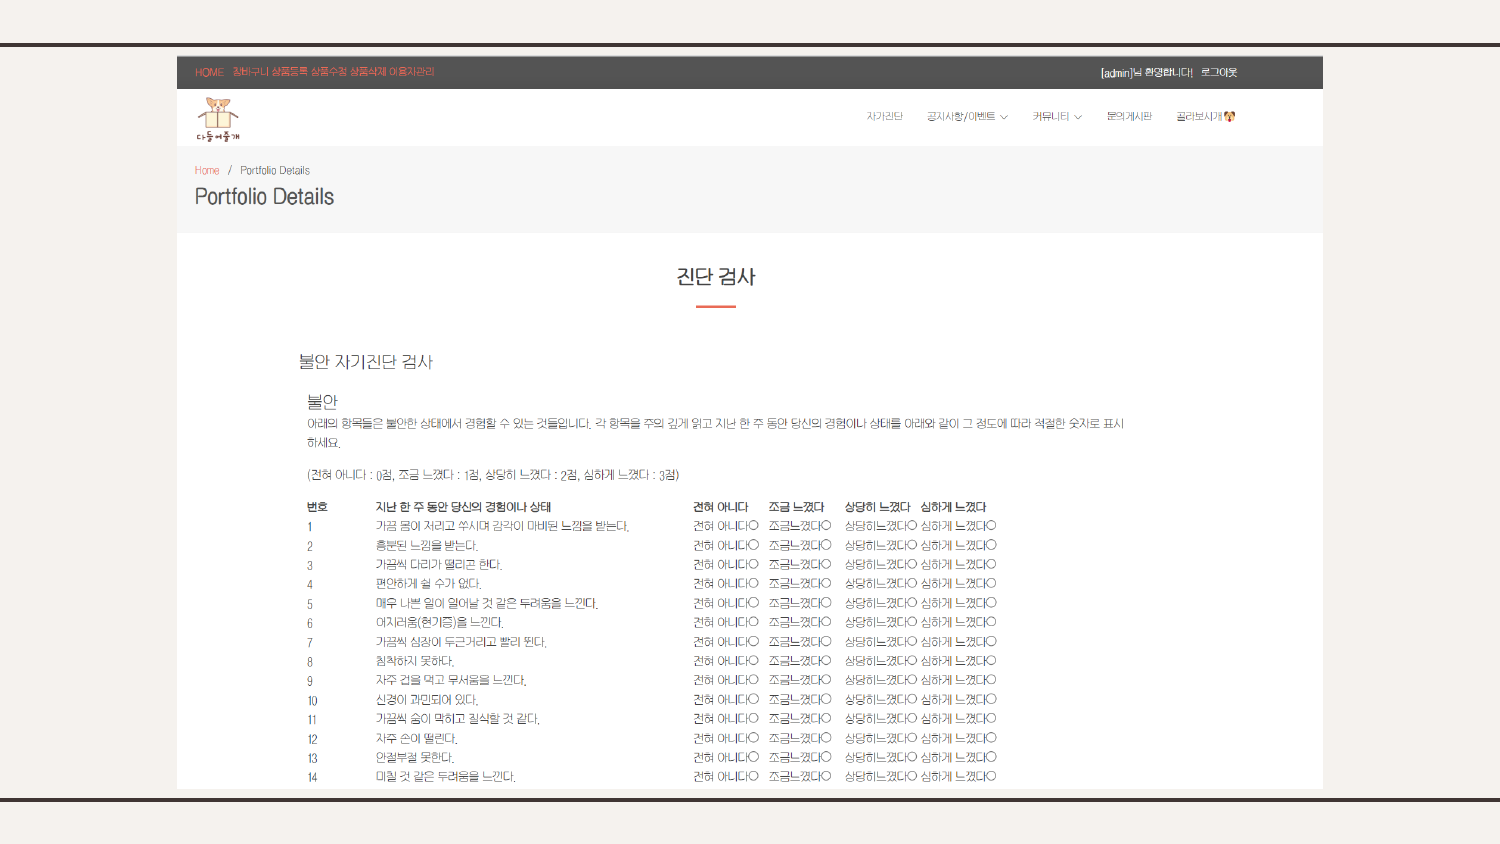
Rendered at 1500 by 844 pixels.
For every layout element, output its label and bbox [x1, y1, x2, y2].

picture [177, 54, 1323, 789]
